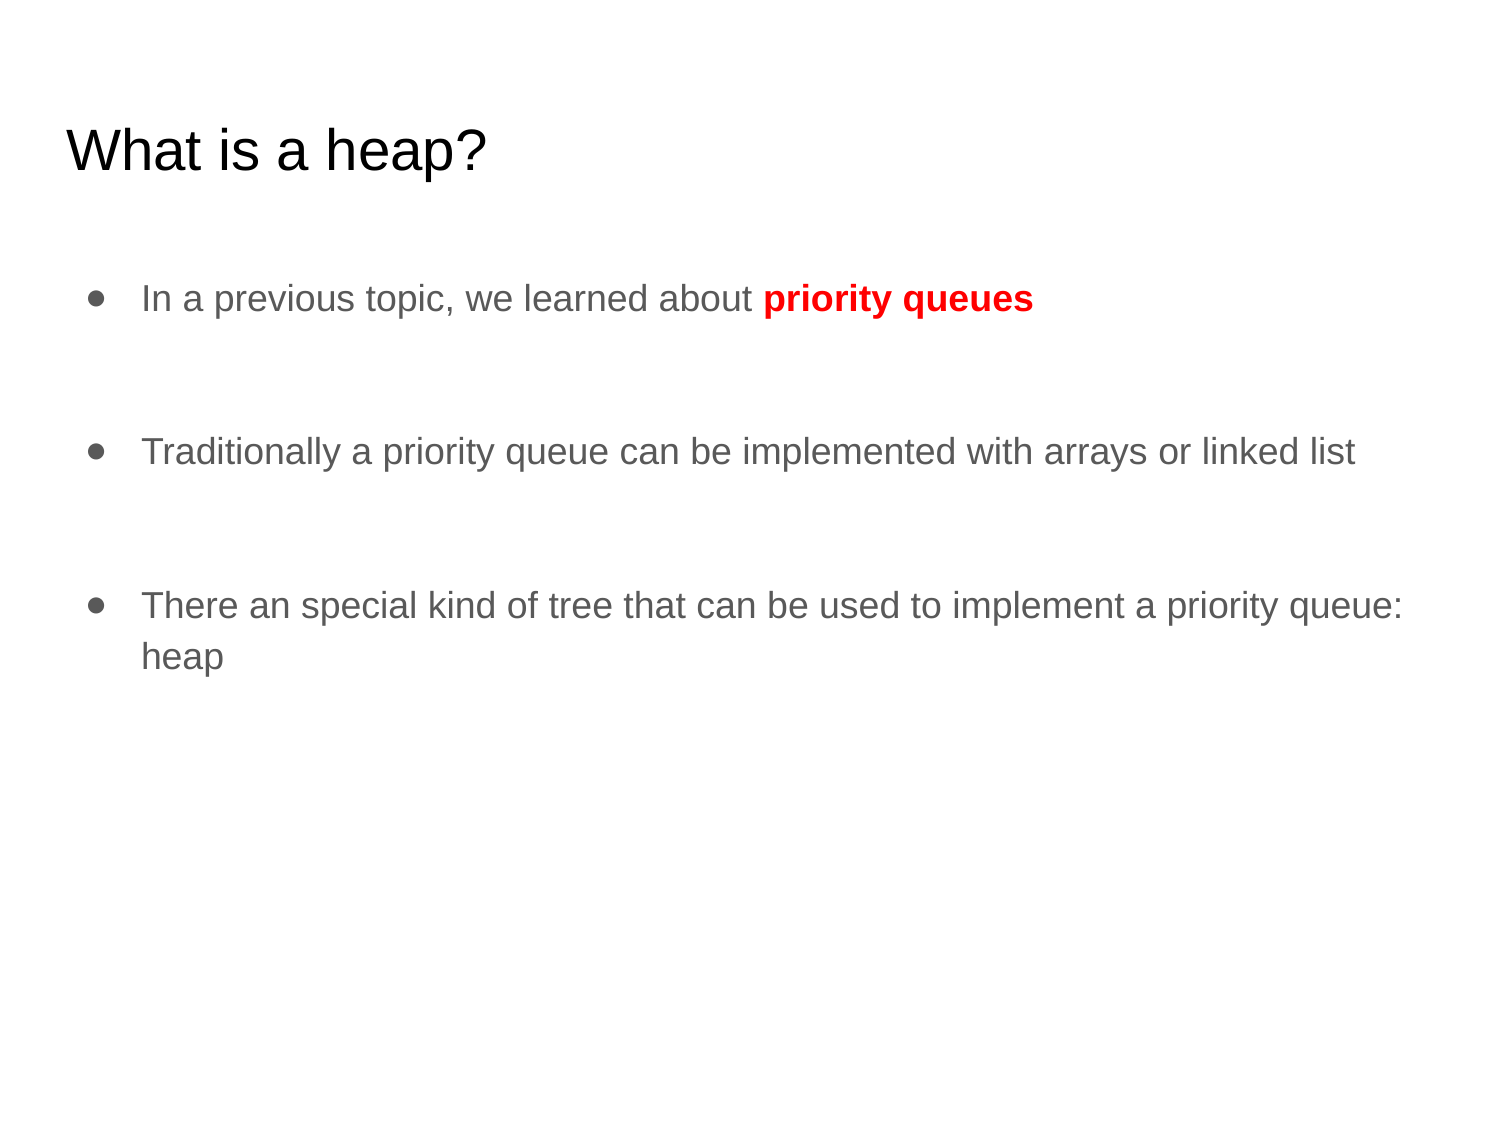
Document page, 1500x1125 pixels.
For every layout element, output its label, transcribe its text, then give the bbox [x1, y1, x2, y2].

title What is a heap? [51, 97, 1449, 223]
list In a previous topic, we learned about priority queues Traditionally a priority queue can be implemented with arrays or linked list There an special kind of tree that can be used to implement a priority queue: heap [51, 252, 1449, 1000]
